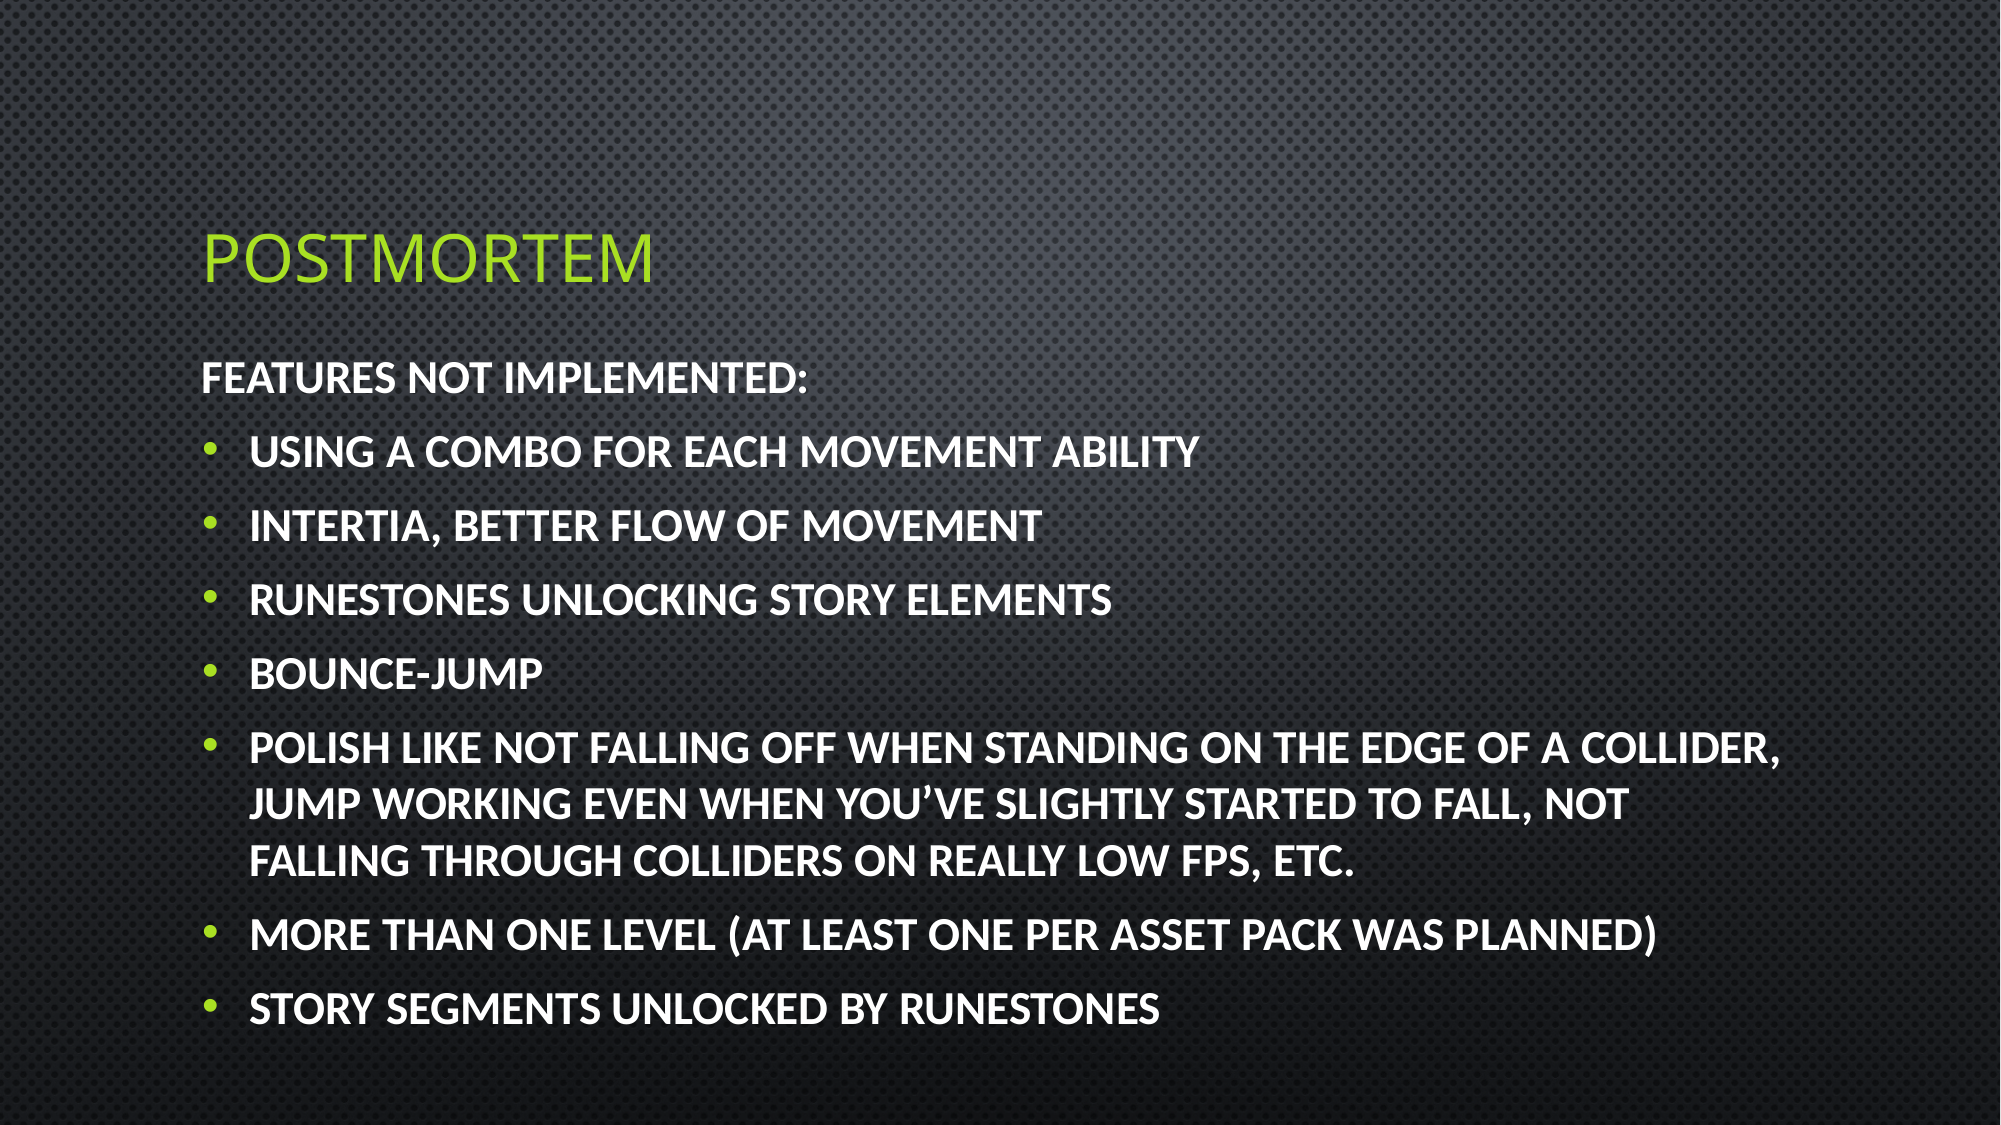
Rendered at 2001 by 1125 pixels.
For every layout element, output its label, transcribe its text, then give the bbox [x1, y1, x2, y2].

text_box Features not implemented: Using a combo for each movement ability Intertia, better flow of movement Runestones unlocking story elements Bounce-jump Polish like not falling off when standing on the edge of a collider, jump working even when you’ve slightly started to fall, not falling through colliders on really low fps, etc. More than one level (at least one per asset pack was planned) Story segments unlocked by runestones [187, 329, 1812, 1050]
picture [0, 0, 2001, 1125]
text_box Postmortem [187, 99, 1812, 329]
